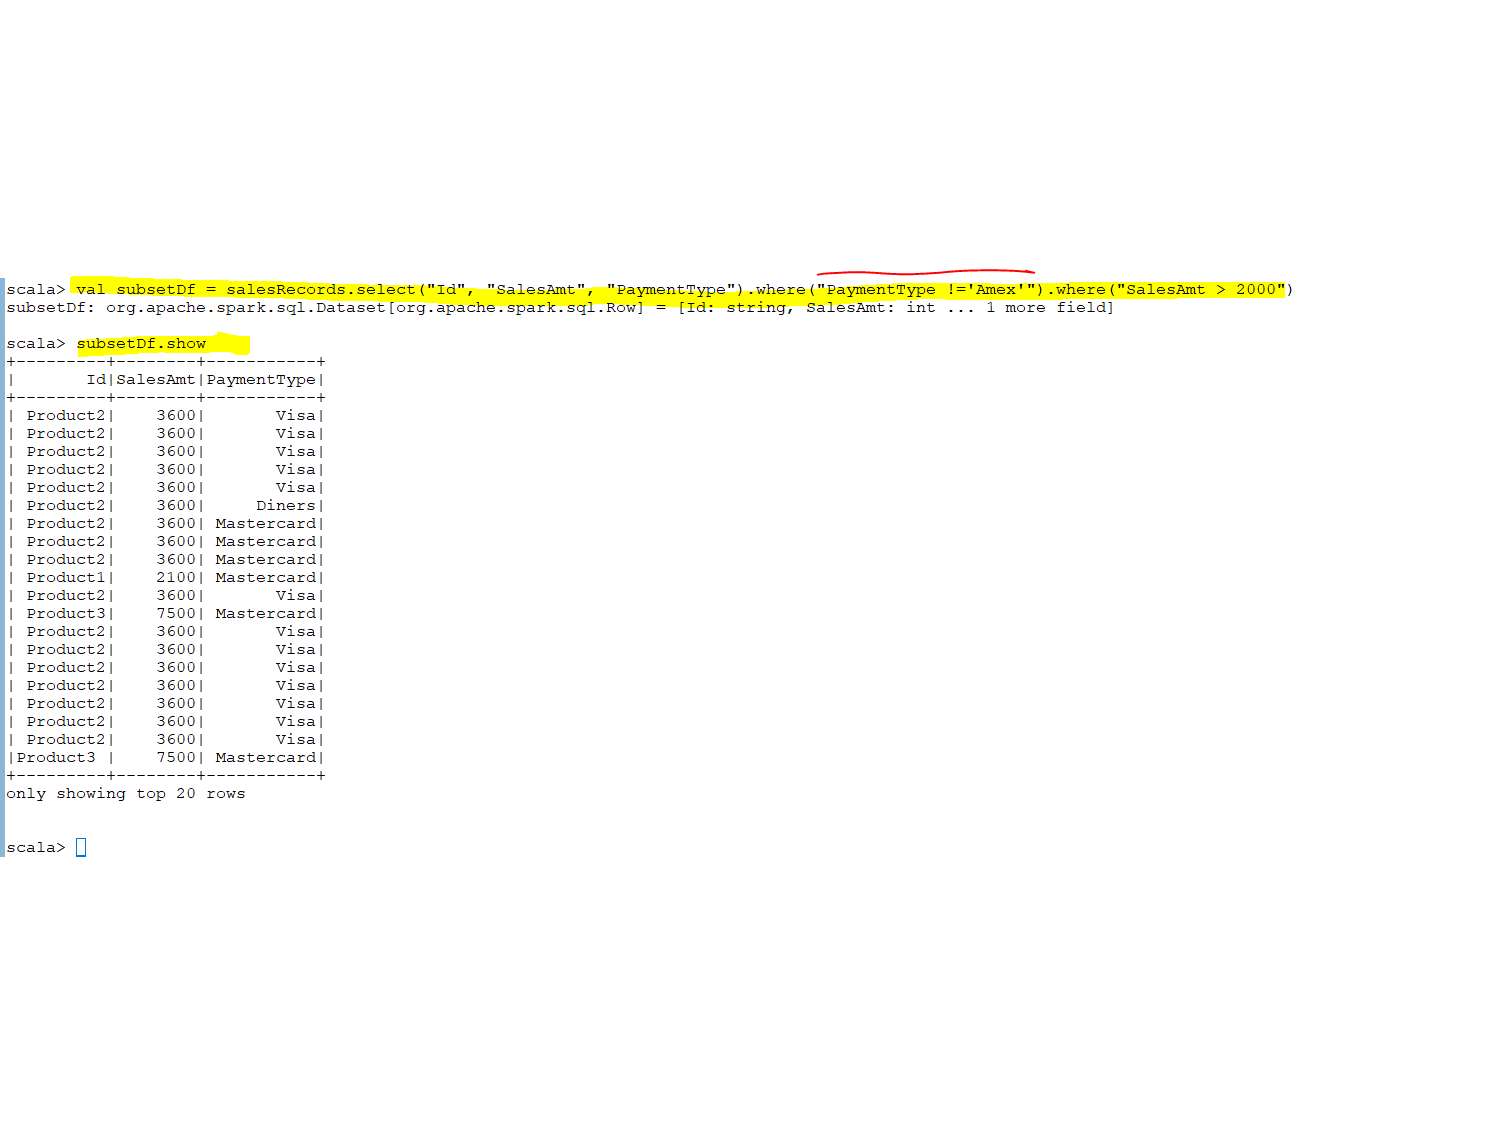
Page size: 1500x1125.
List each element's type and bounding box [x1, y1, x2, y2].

picture [0, 268, 1500, 857]
